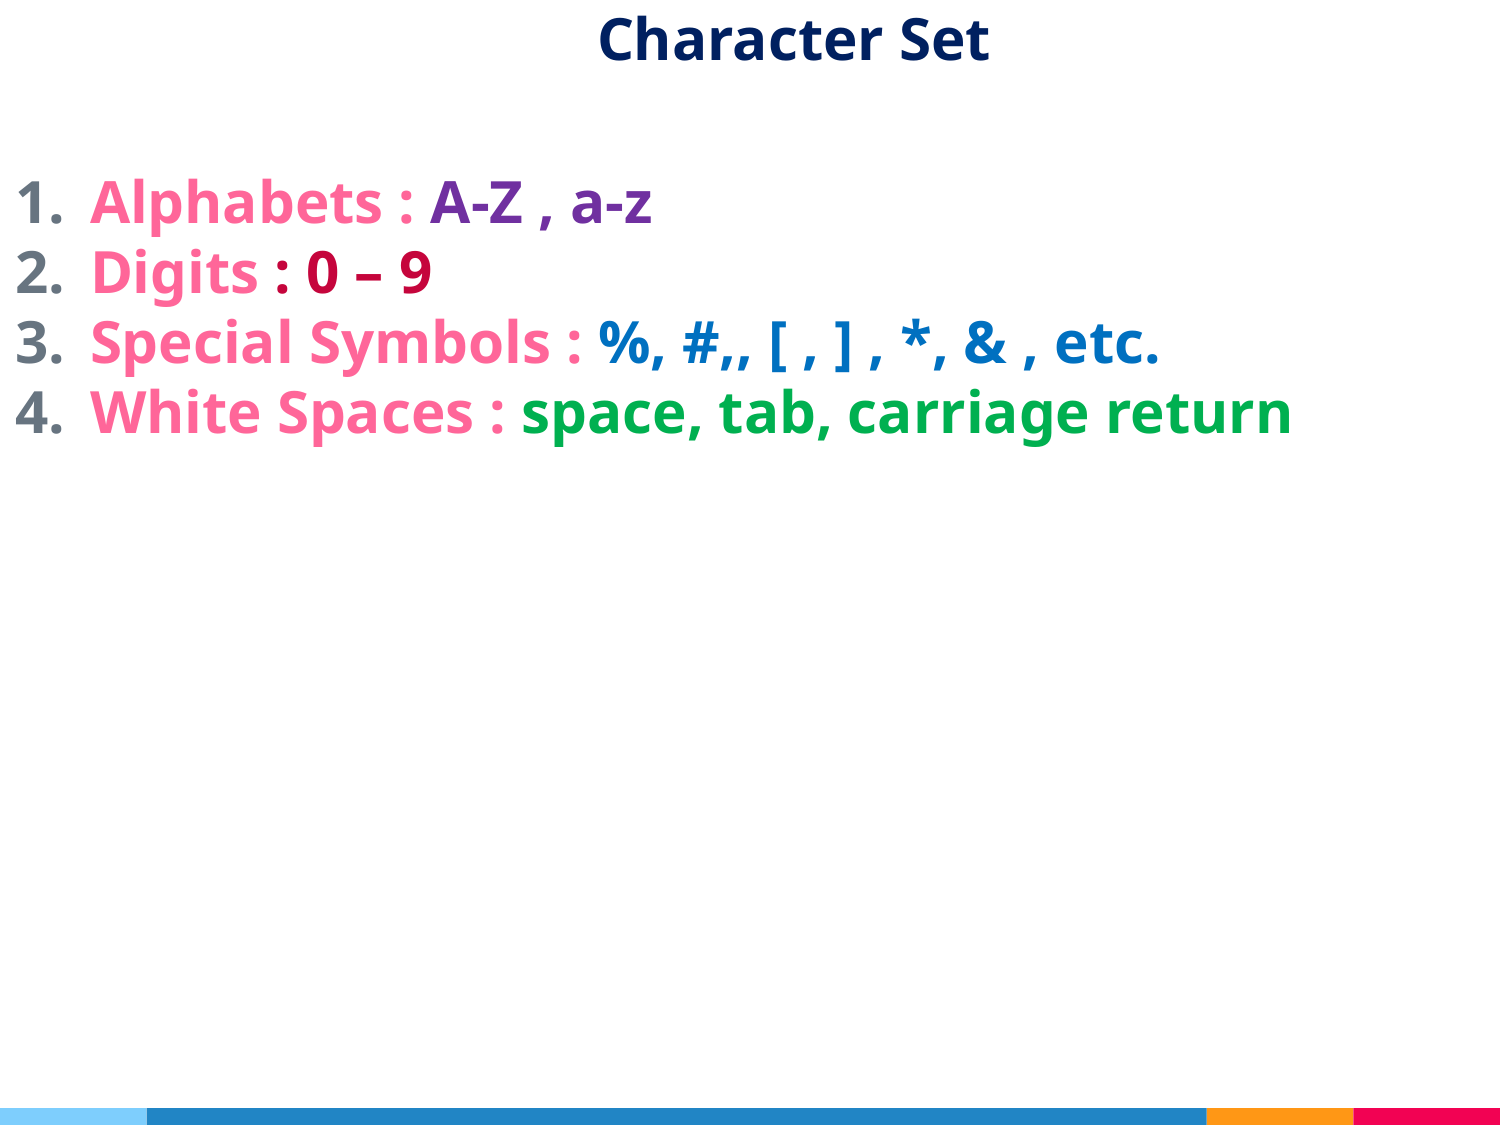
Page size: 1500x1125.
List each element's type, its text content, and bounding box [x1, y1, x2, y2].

title Character Set [251, 10, 1338, 88]
list Alphabets : A-Z , a-z Digits : 0 – 9 Special Symbols : %, #,, [ , ] , *, & , etc. White Spaces : space, tab, carriage return [0, 149, 1500, 563]
